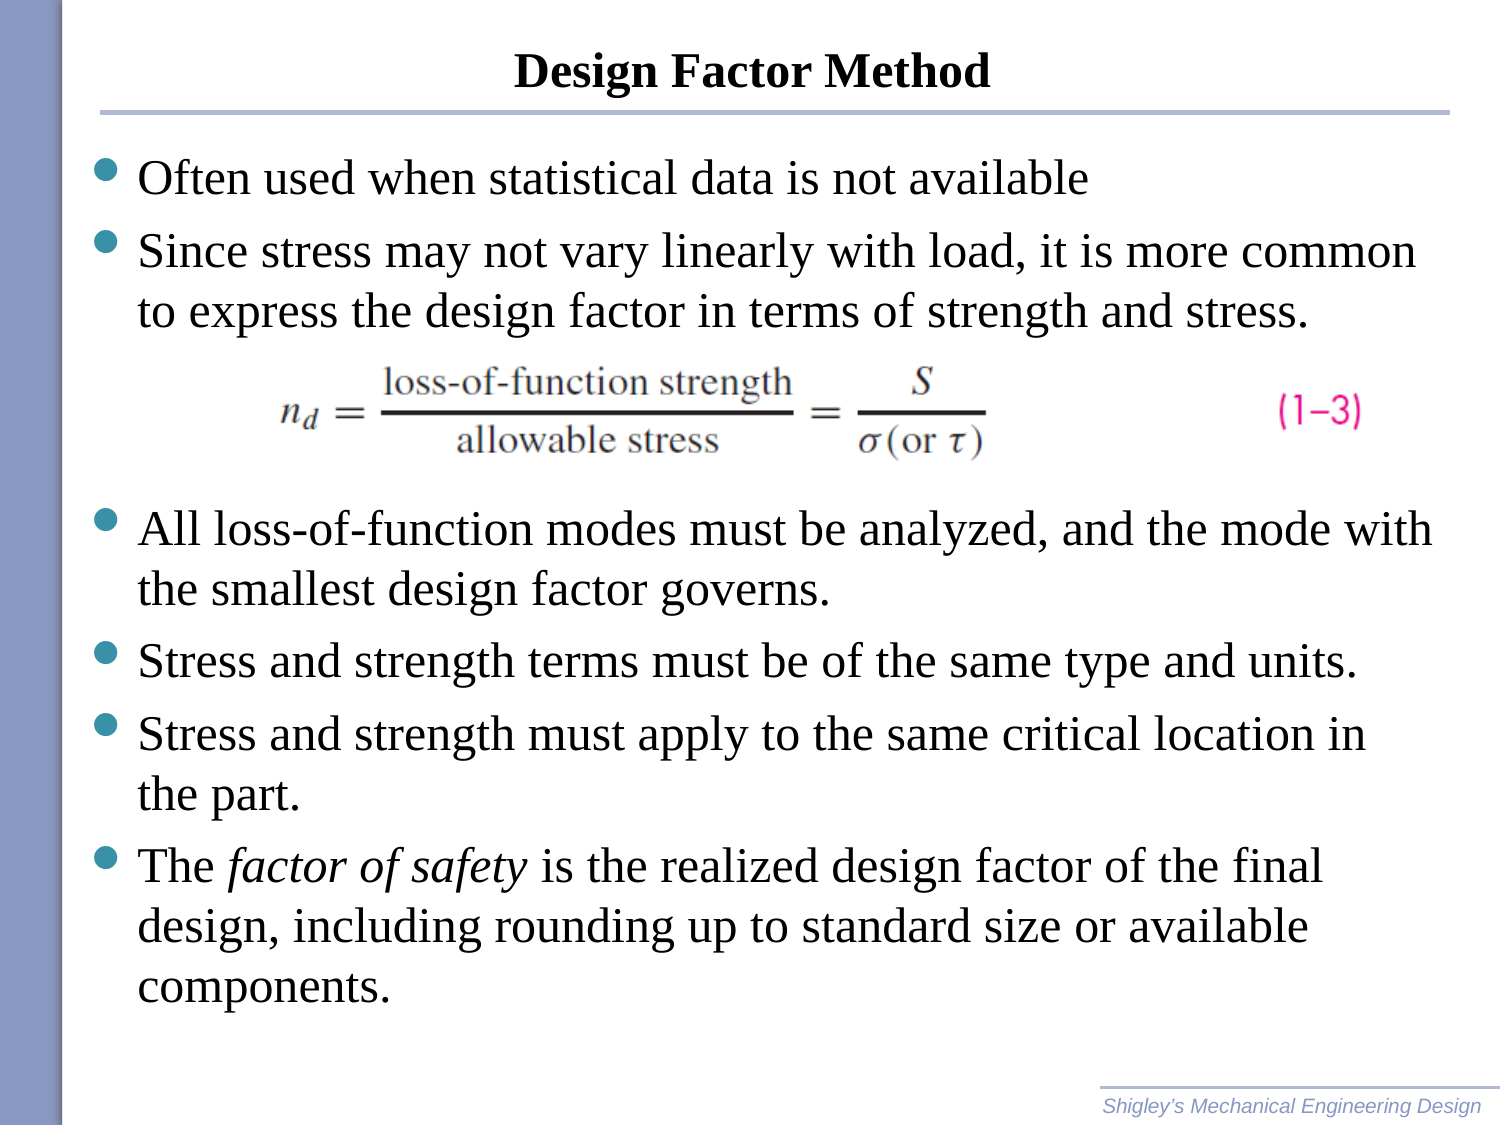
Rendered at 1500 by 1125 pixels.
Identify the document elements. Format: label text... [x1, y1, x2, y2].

title Design Factor Method [137, 30, 1368, 106]
list Often used when statistical data is not available Since stress may not vary linearly with load, it is more common to express the design factor in terms of strength and stress. All loss-of-function modes must be analyzed, and the mode with the smallest design factor governs. Stress and strength terms must be of the same type and units. Stress and strength must apply to the same critical location in the part. The factor of safety is the realized design factor of the final design, including rounding up to standard size or available components. [62, 137, 1450, 1025]
footer Shigley’s Mechanical Engineering Design [1087, 1074, 1500, 1125]
picture [274, 362, 1366, 465]
